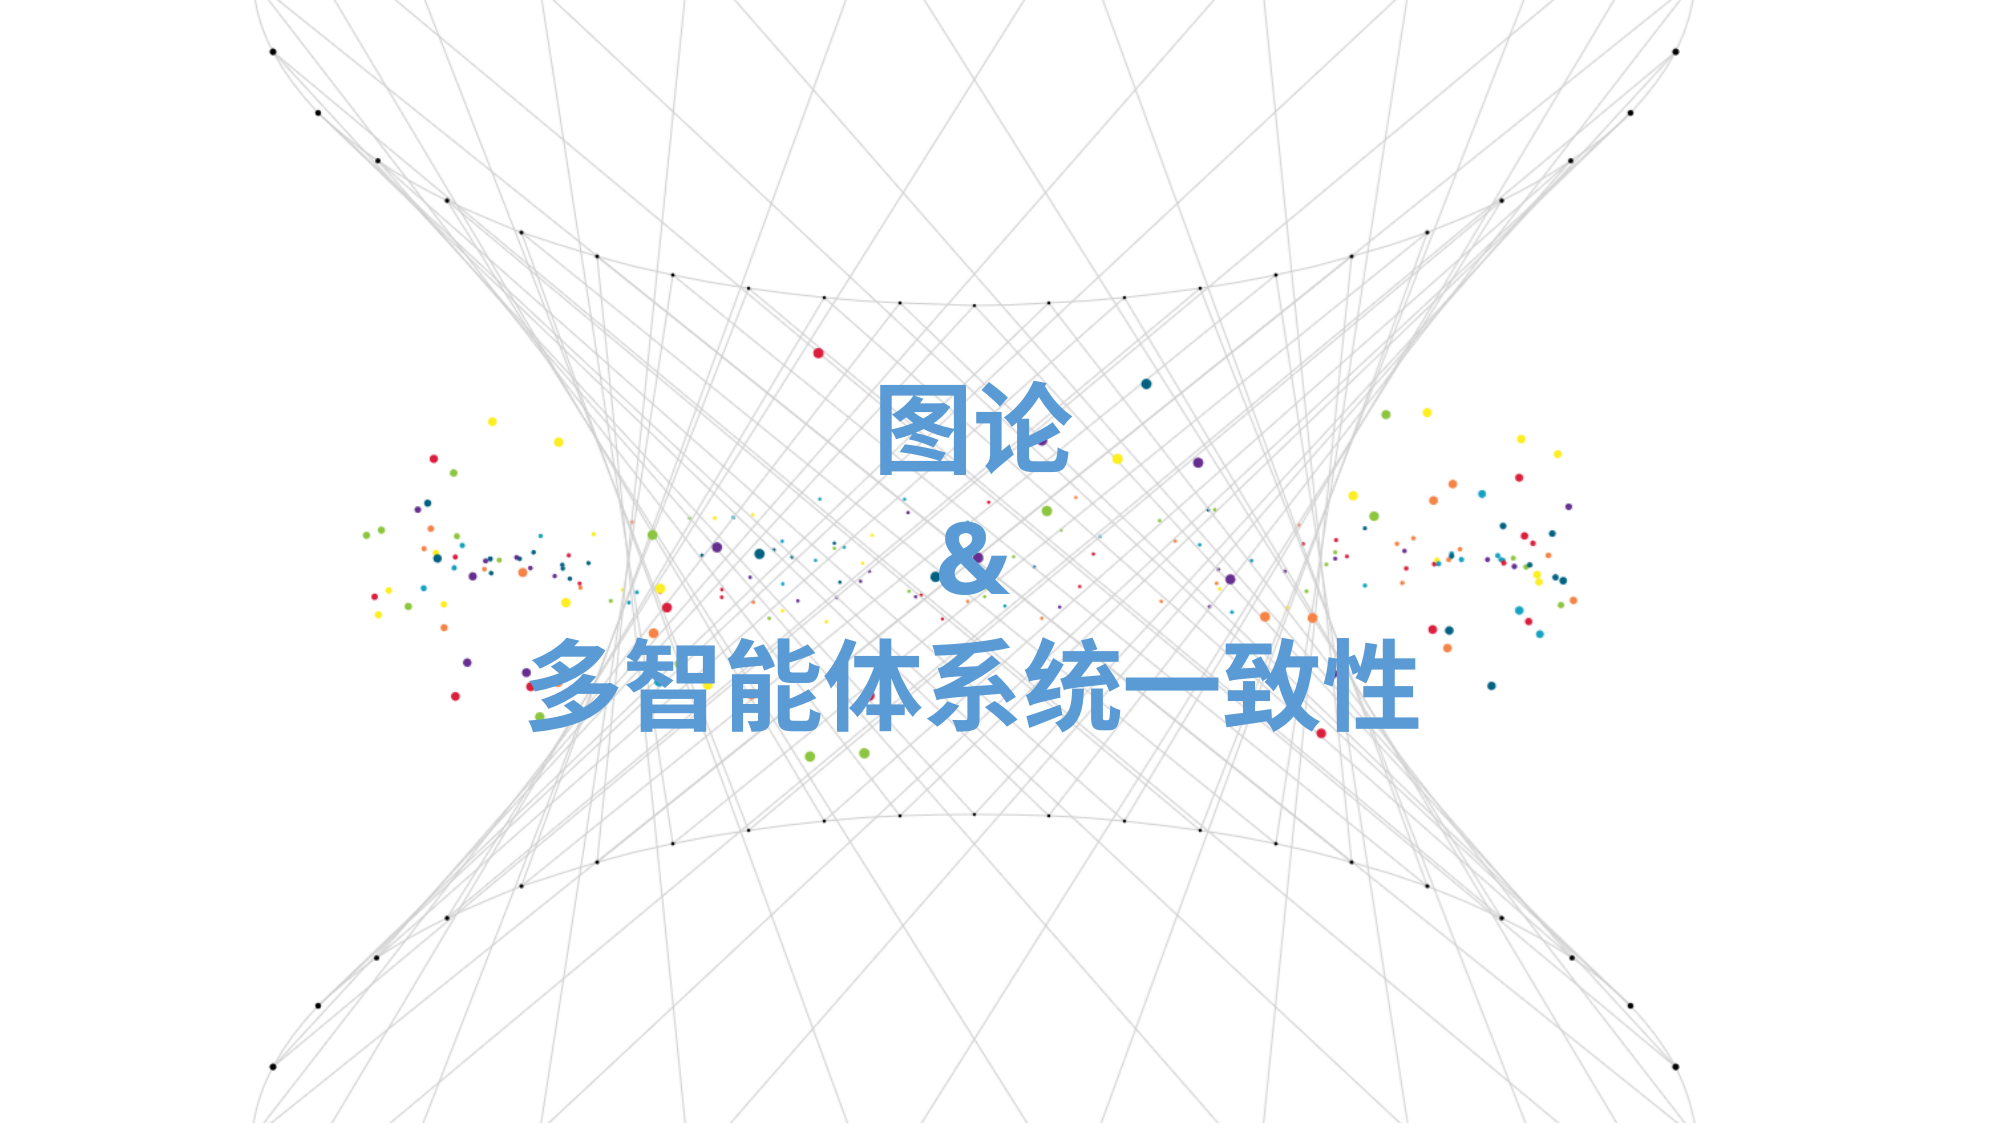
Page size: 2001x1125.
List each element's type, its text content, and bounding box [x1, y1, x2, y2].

picture [139, 0, 1861, 375]
picture [139, 750, 1861, 1123]
list 图论 & 多智能体系统一致性 [58, 375, 1888, 750]
